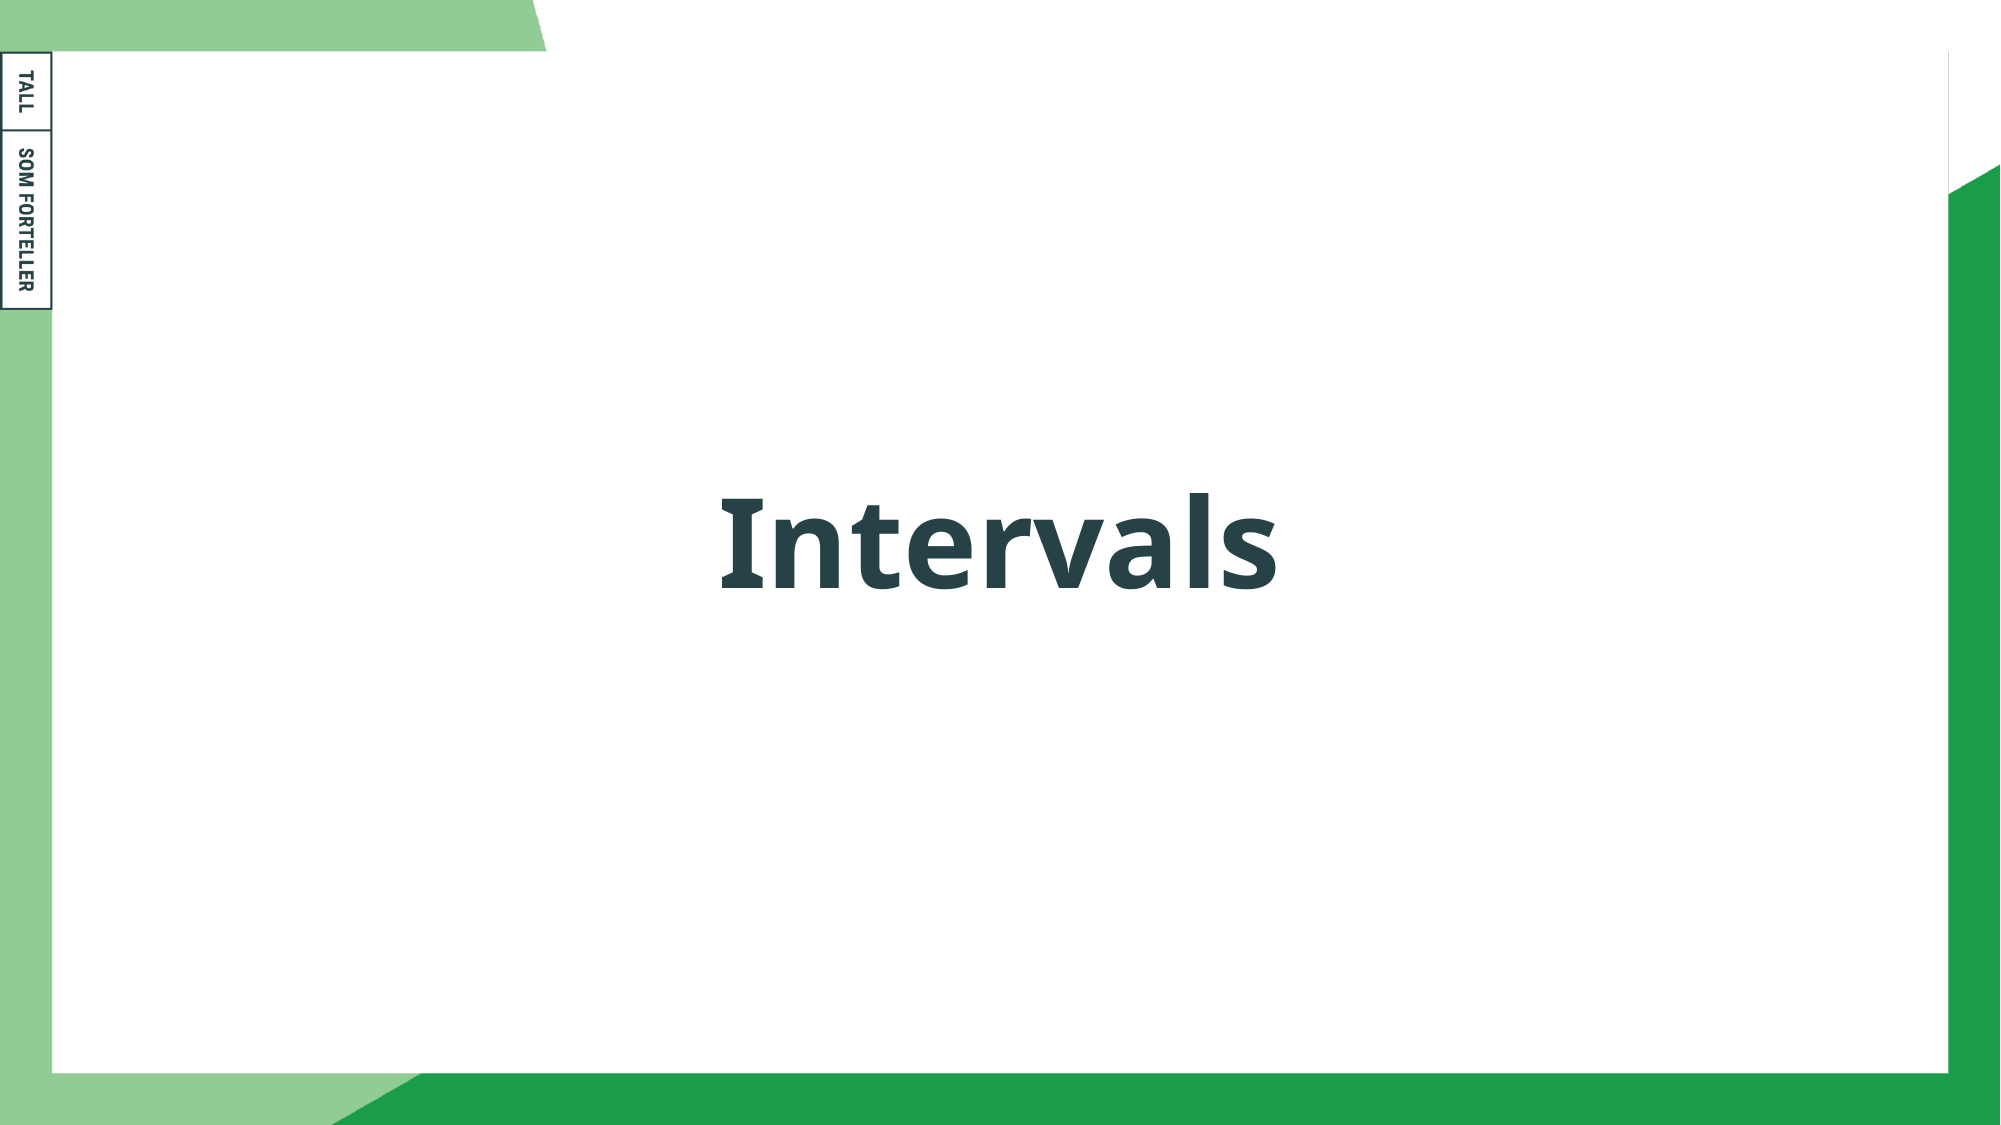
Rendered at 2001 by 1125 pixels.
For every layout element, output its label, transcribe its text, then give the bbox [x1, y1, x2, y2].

picture [0, 0, 2000, 1125]
title Intervals [229, 459, 1771, 626]
